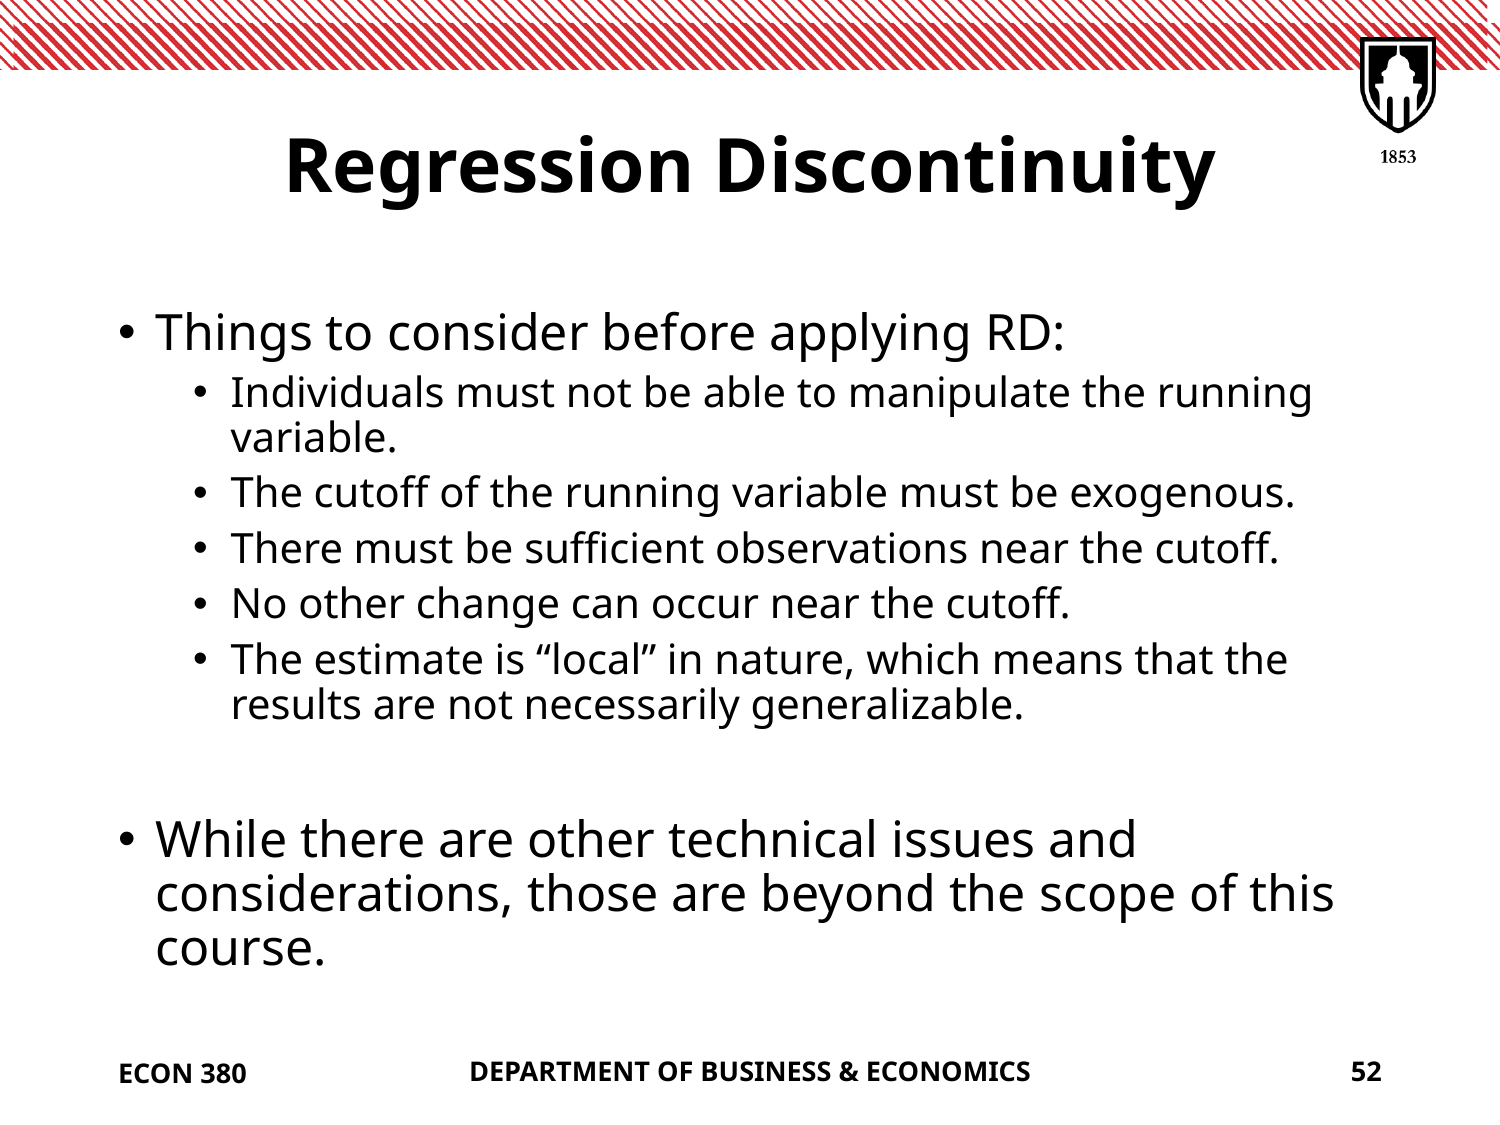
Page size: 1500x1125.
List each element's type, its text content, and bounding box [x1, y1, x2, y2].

title Regression Discontinuity [103, 59, 1397, 278]
picture [0, 0, 1500, 163]
slide_number 52 [1059, 1042, 1397, 1103]
slide_number ECON 380 [103, 1042, 277, 1103]
footer DEPARTMENT OF BUSINESS & ECONOMICS [277, 1042, 1059, 1103]
list Things to consider before applying RD: Individuals must not be able to manipulate the running variable. The cutoff of the running variable must be exogenous. There must be sufficient observations near the cutoff. No other change can occur near the cutoff. The estimate is “local” in nature, which means that the results are not necessarily generalizable. While there are other technical issues and considerations, those are beyond the scope of this course. [103, 299, 1410, 1043]
